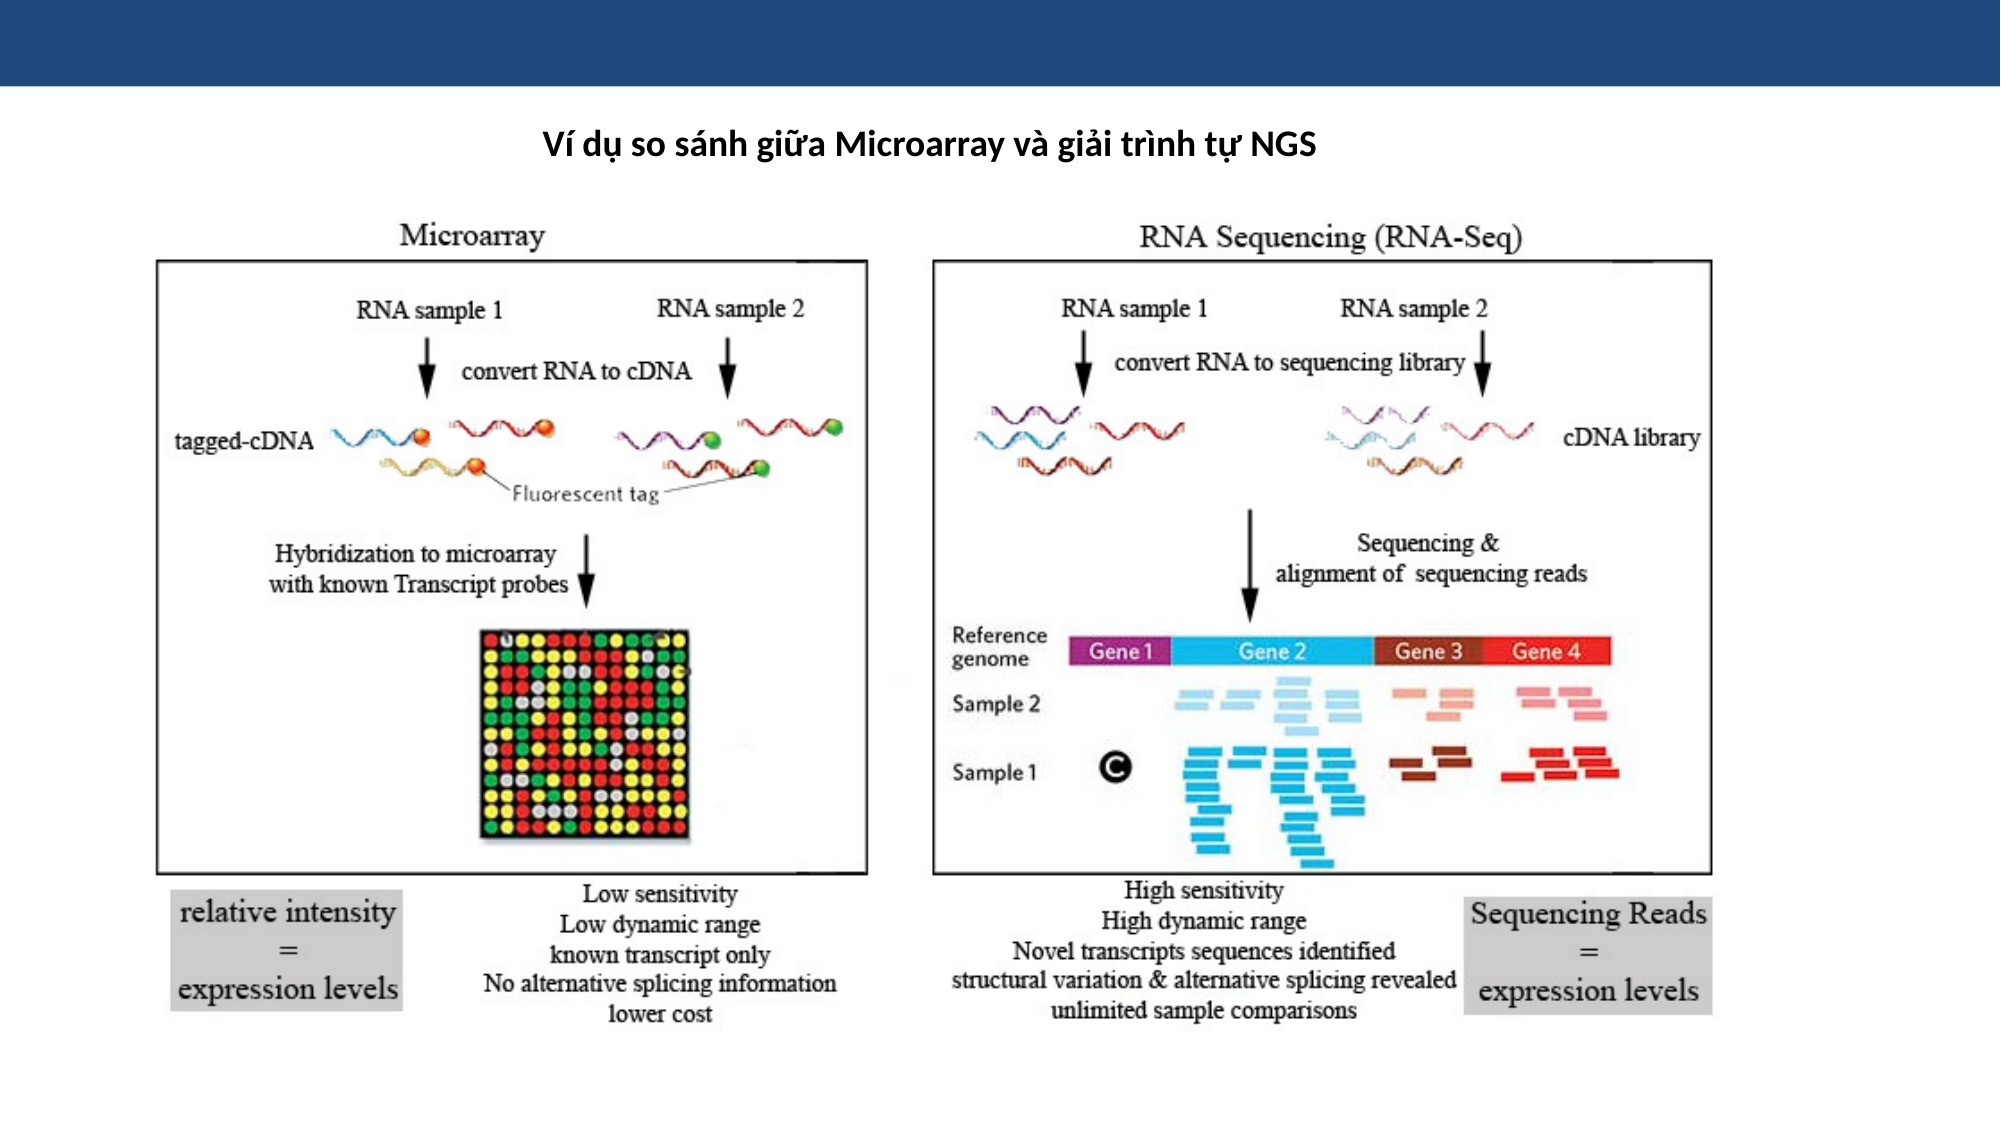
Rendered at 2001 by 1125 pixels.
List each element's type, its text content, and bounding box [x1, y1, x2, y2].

text_box Ví dụ so sánh giữa Microarray và giải trình tự NGS [527, 111, 1807, 172]
picture [151, 216, 1720, 1035]
text_box [0, 0, 2000, 87]
